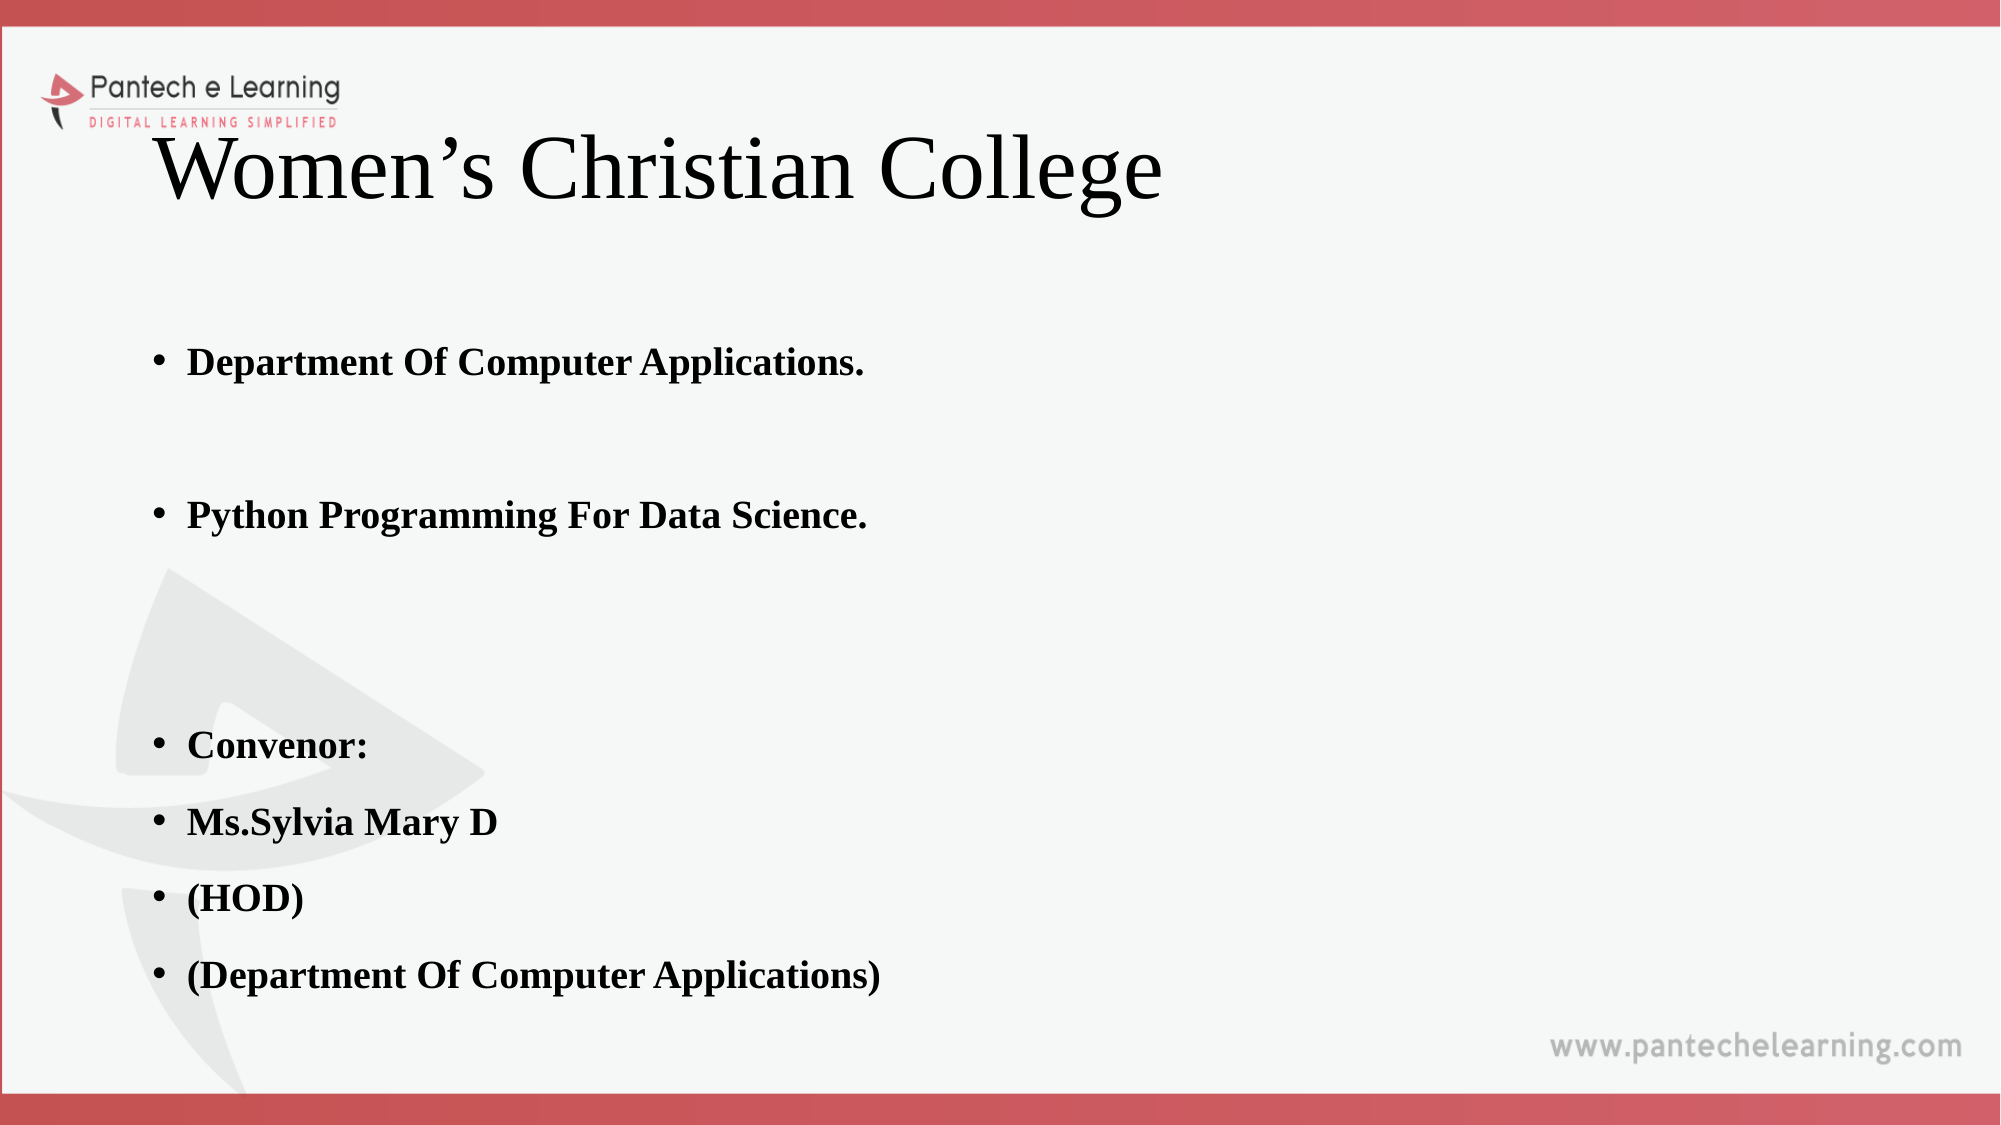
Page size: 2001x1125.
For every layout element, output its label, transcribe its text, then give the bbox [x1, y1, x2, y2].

picture [0, 0, 2001, 1125]
list Department Of Computer Applications. Python Programming For Data Science. Convenor: Ms.Sylvia Mary D (HOD) (Department Of Computer Applications) [137, 299, 1863, 1014]
title Women’s Christian College [137, 59, 1863, 278]
